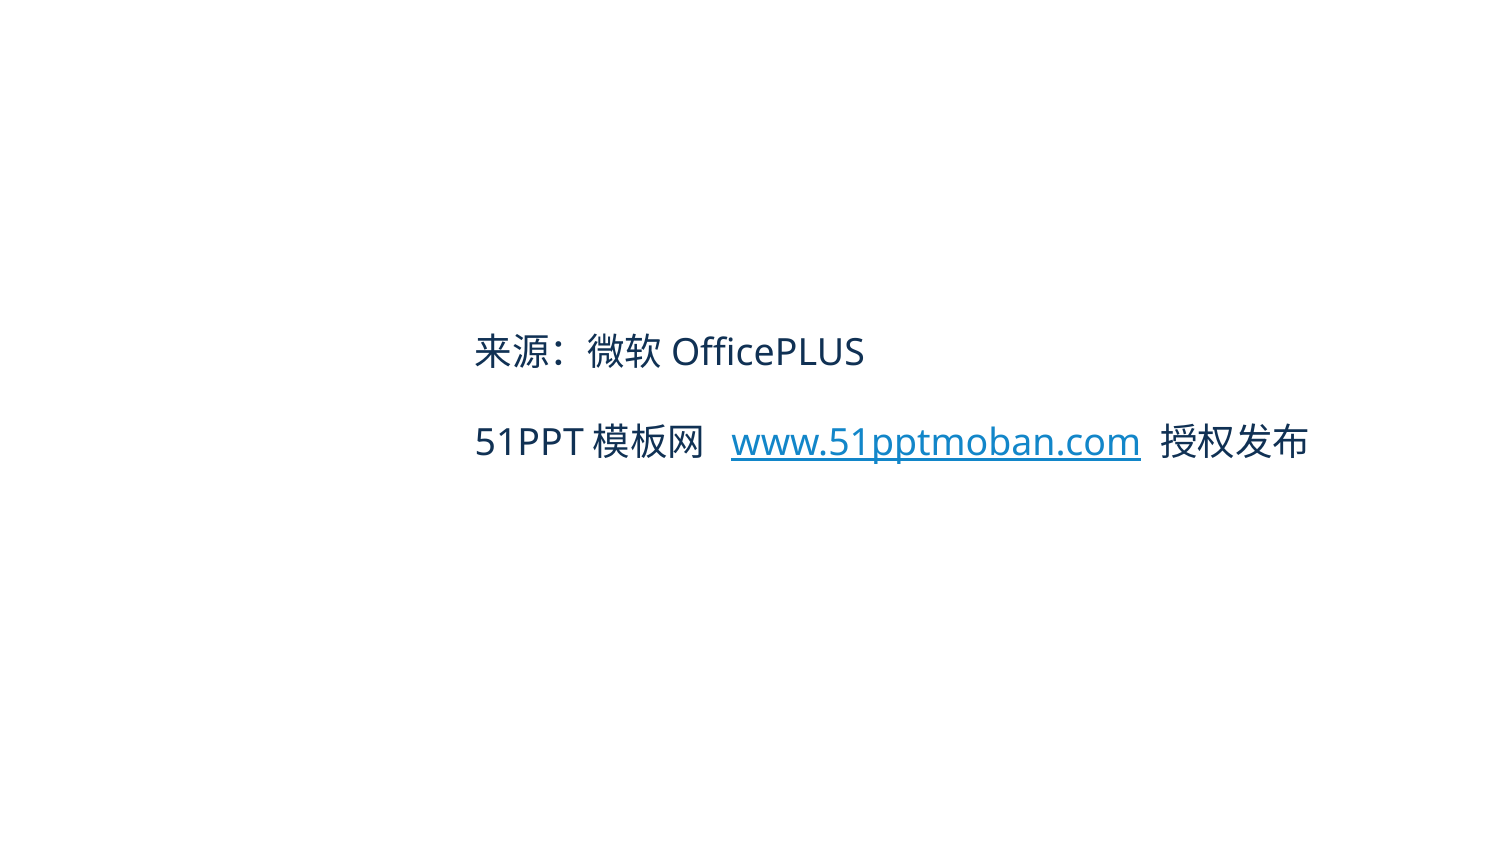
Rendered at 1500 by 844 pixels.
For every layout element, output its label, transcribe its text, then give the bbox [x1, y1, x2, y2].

text_box 来源：微软OfficePLUS 51PPT模板网 www.51pptmoban.com 授权发布 [459, 320, 1326, 477]
